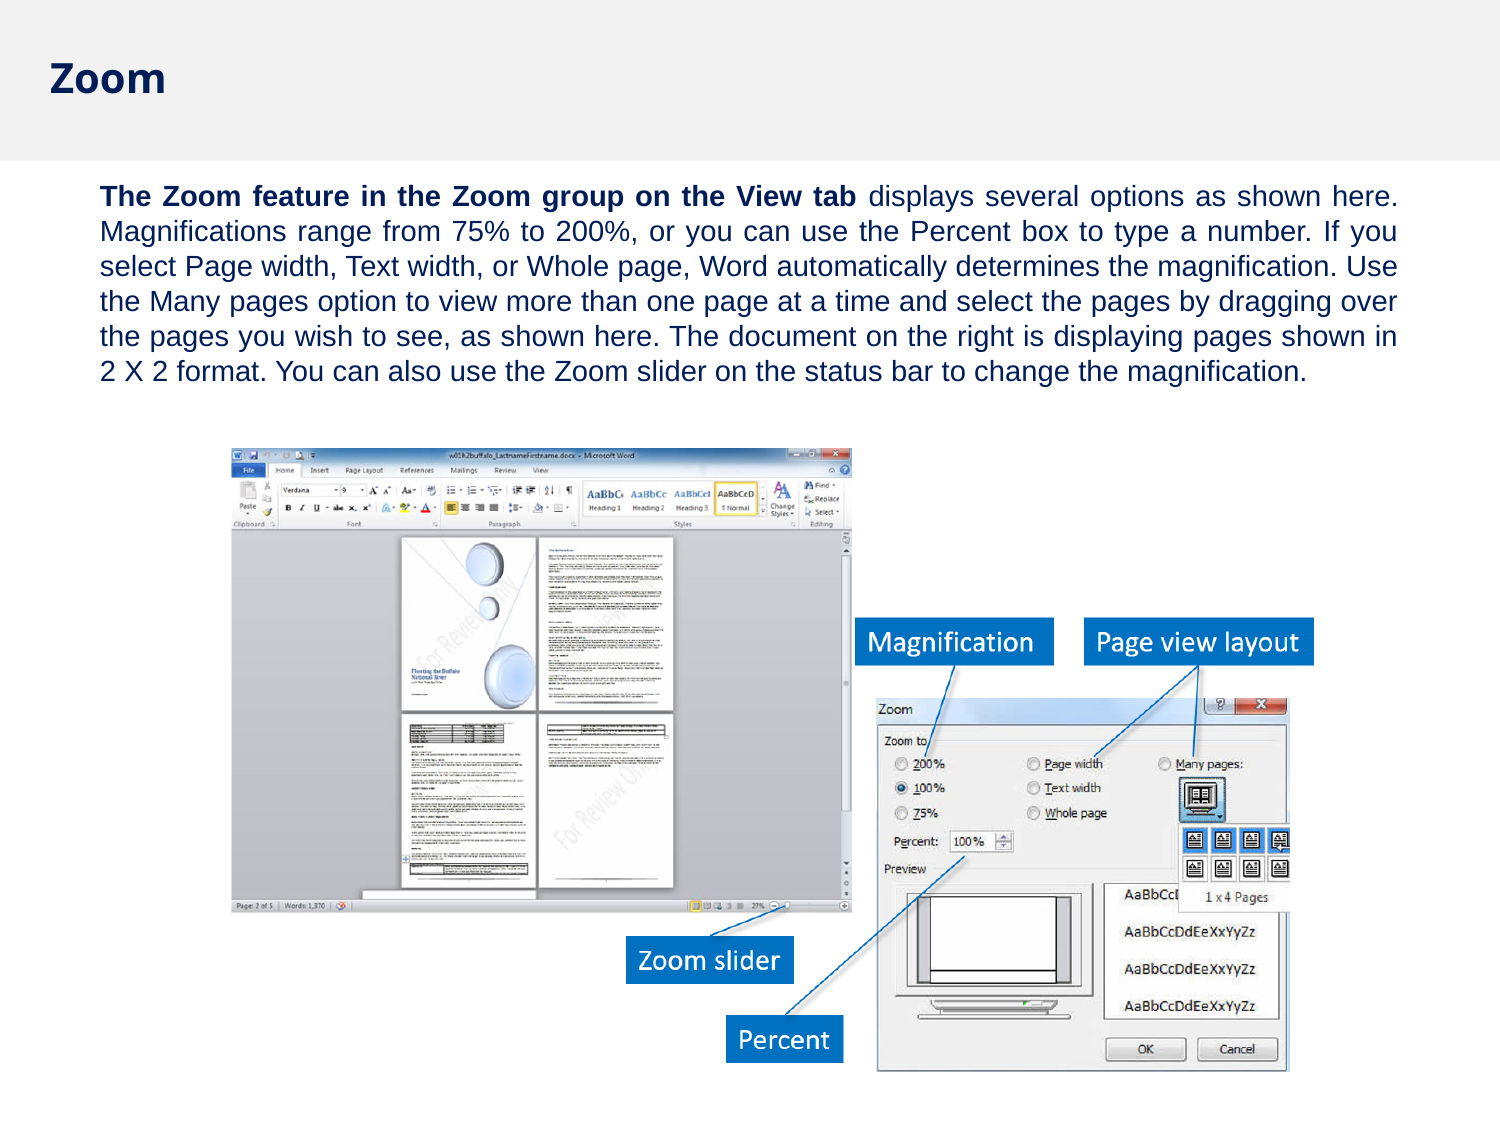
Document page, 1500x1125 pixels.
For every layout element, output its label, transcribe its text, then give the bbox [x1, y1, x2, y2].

text_box The Zoom feature in the Zoom group on the View tab displays several options as shown here. Magnifications range from 75% to 200%, or you can use the Percent box to type a number. If you select Page width, Text width, or Whole page, Word automatically determines the magnification. Use the Many pages option to view more than one page at a time and select the pages by dragging over the pages you wish to see, as shown here. The document on the right is displaying pages shown in 2 X 2 format. You can also use the Zoom slider on the status bar to change the magnification. [99, 174, 1400, 457]
title Zoom [50, 50, 1038, 240]
picture [224, 424, 1326, 1088]
